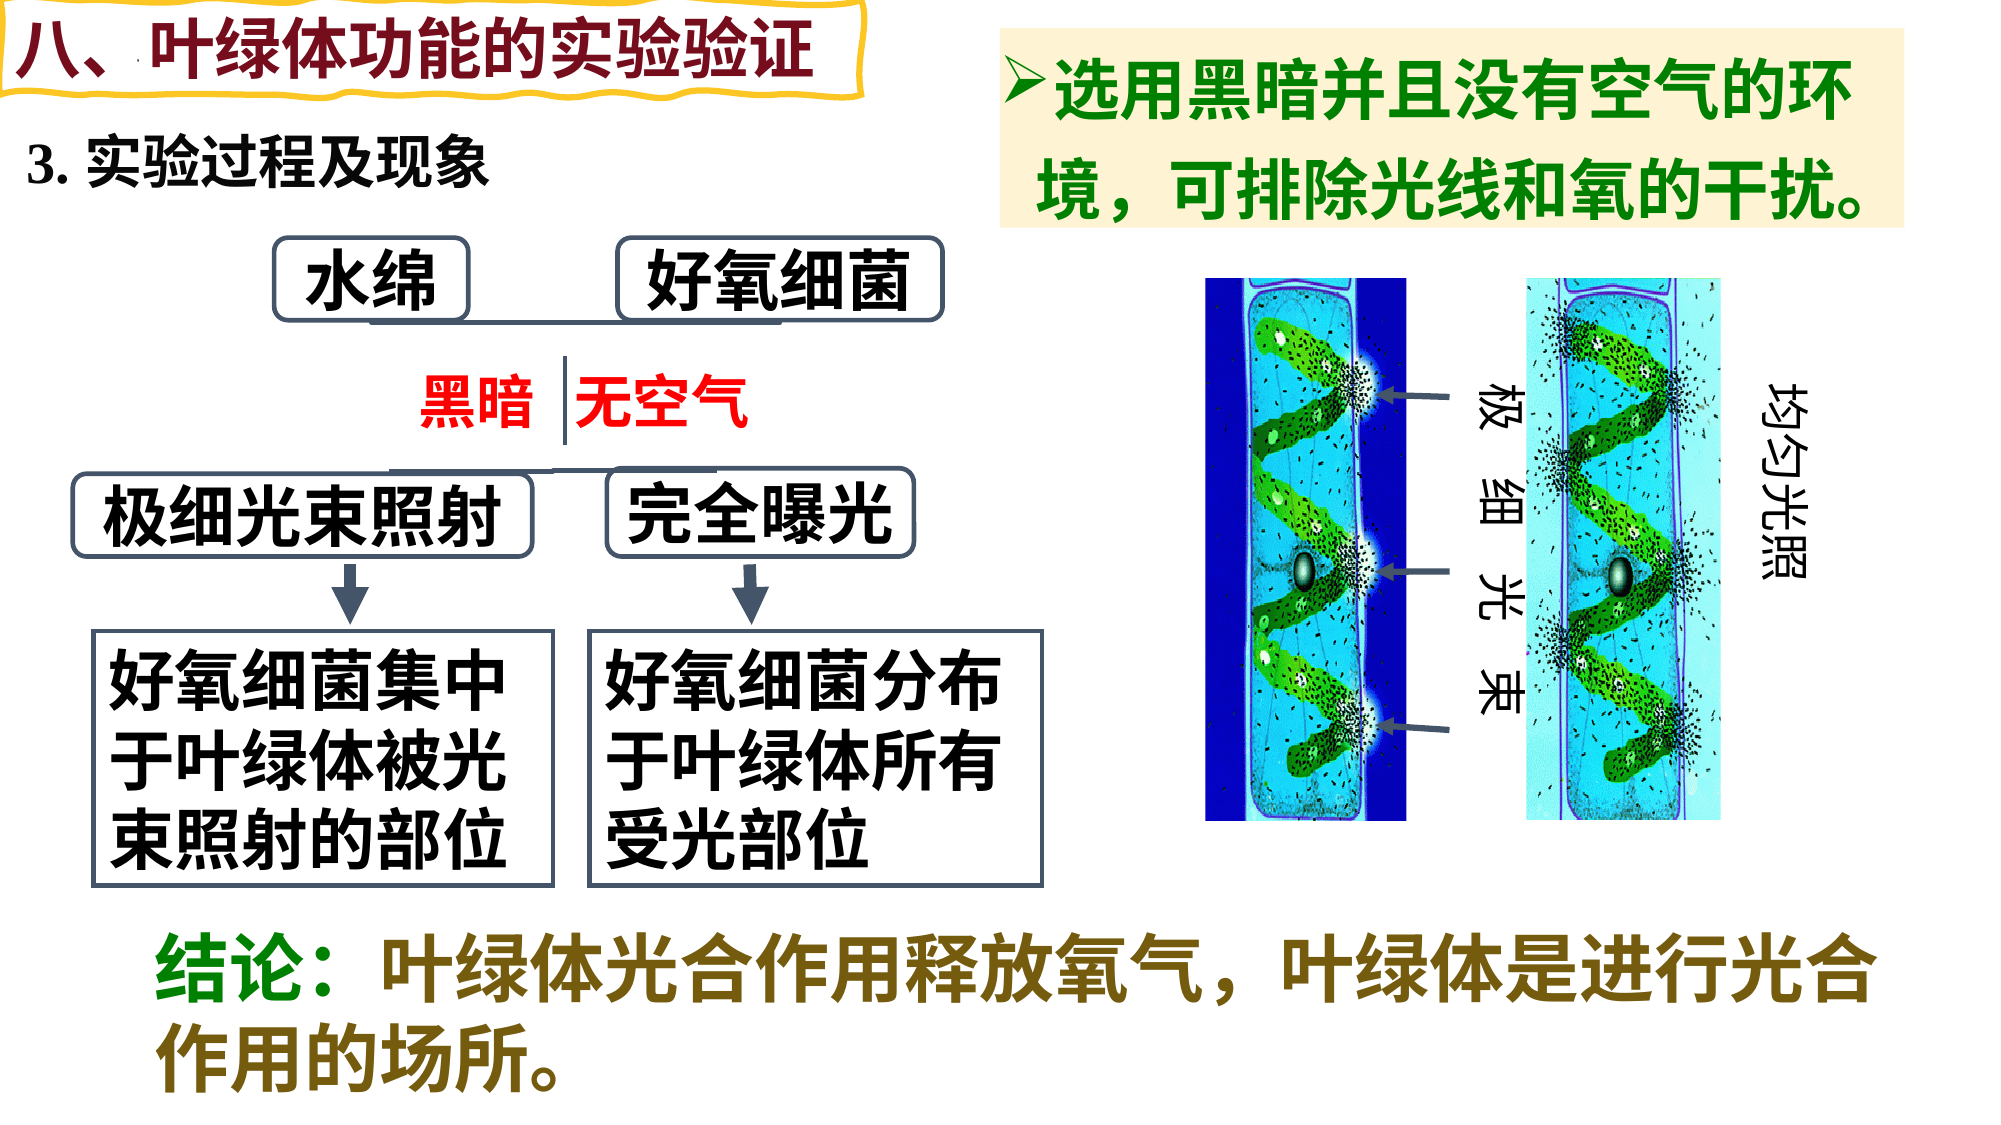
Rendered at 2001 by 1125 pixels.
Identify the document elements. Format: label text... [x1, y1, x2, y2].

text_box 黑暗 无空气 [584, 358, 895, 443]
text_box 好氧细菌 [615, 235, 945, 323]
text_box 好氧细菌分布于叶绿体所有受光部位 [589, 631, 1042, 886]
text_box 极细光束照射 [70, 471, 535, 559]
text_box 好氧细菌集中于叶绿体被光束照射的部位 [93, 631, 553, 886]
text_box 选用黑暗并且没有空气的环境，可排除光线和氧的干扰。 [999, 27, 1905, 228]
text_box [575, 115, 579, 525]
text_box 水绵 [272, 235, 471, 323]
text_box 完全曝光 [604, 466, 917, 559]
text_box 结论：叶绿体光合作用释放氧气，叶绿体是进行光合作用的场所。 [140, 913, 1905, 1109]
text_box 八、叶绿体功能的实验验证 [0, 0, 865, 99]
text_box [1205, 278, 1825, 821]
text_box 3.实验过程及现象 [11, 117, 572, 203]
text_box [745, 564, 758, 625]
text_box [343, 564, 357, 625]
text_box 黑暗 无空气 [403, 358, 547, 443]
